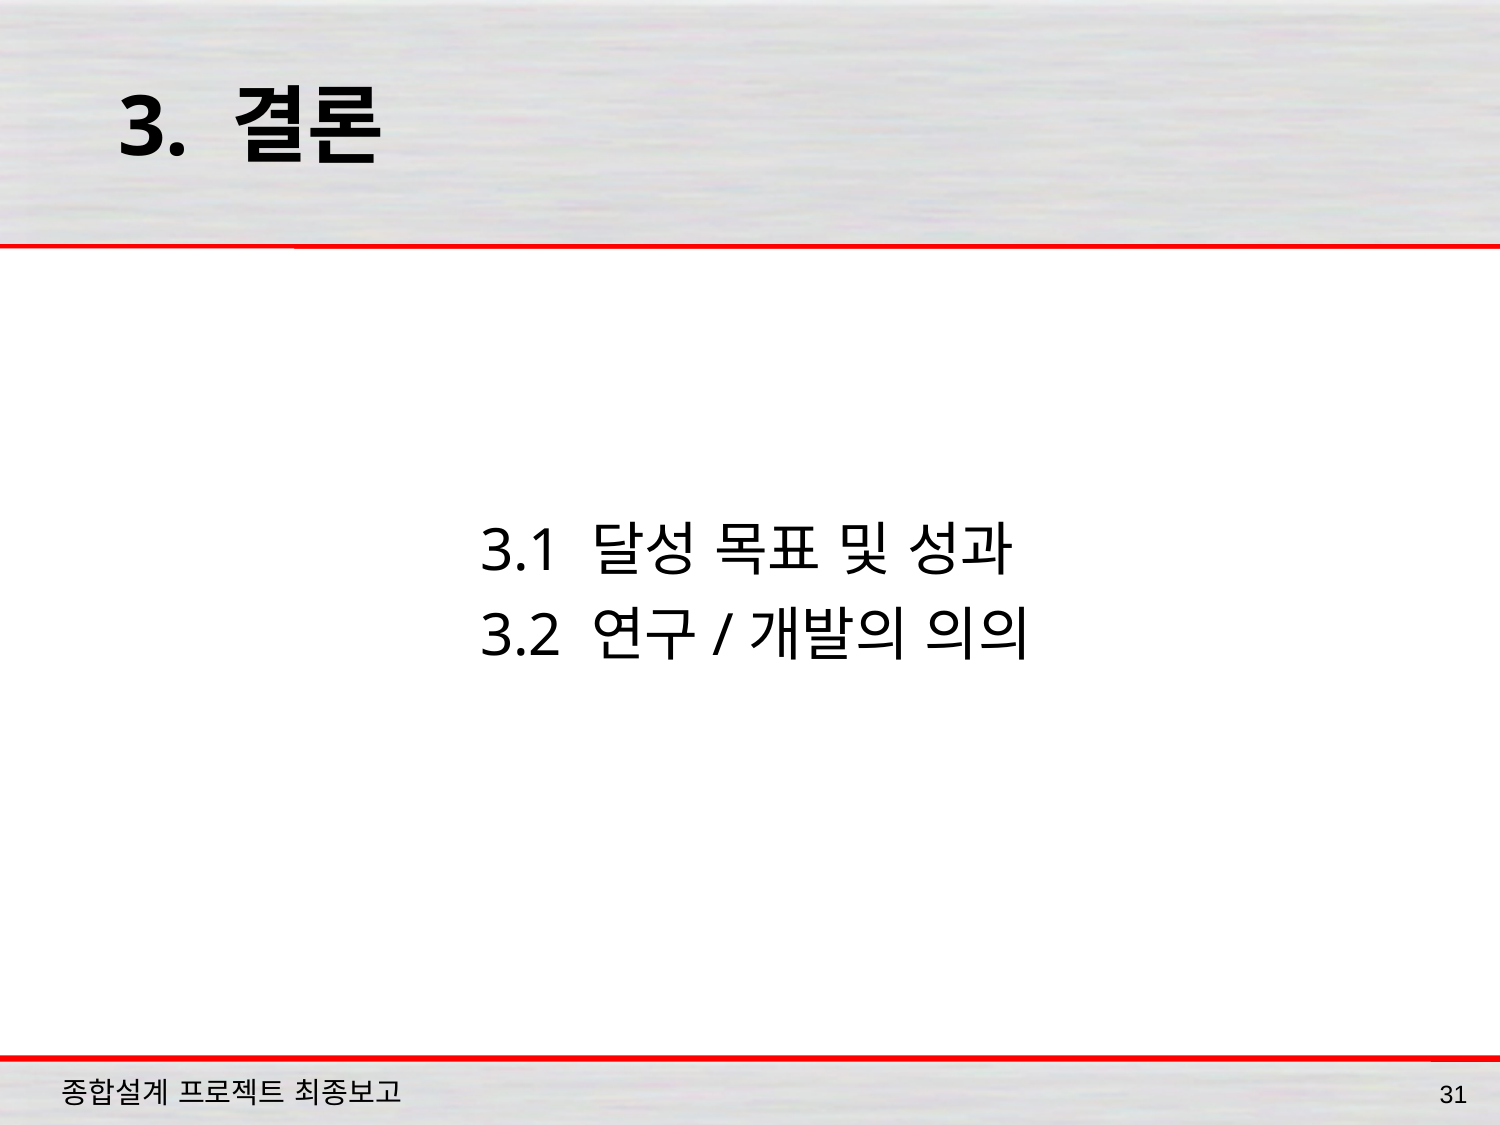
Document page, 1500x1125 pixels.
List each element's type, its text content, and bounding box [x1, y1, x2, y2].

list 3.1 달성 목표 및 성과 3.2 연구/개발의 의의 [118, 302, 1394, 870]
picture [0, 1062, 1500, 1125]
title 3. 결론 [0, 0, 1500, 244]
